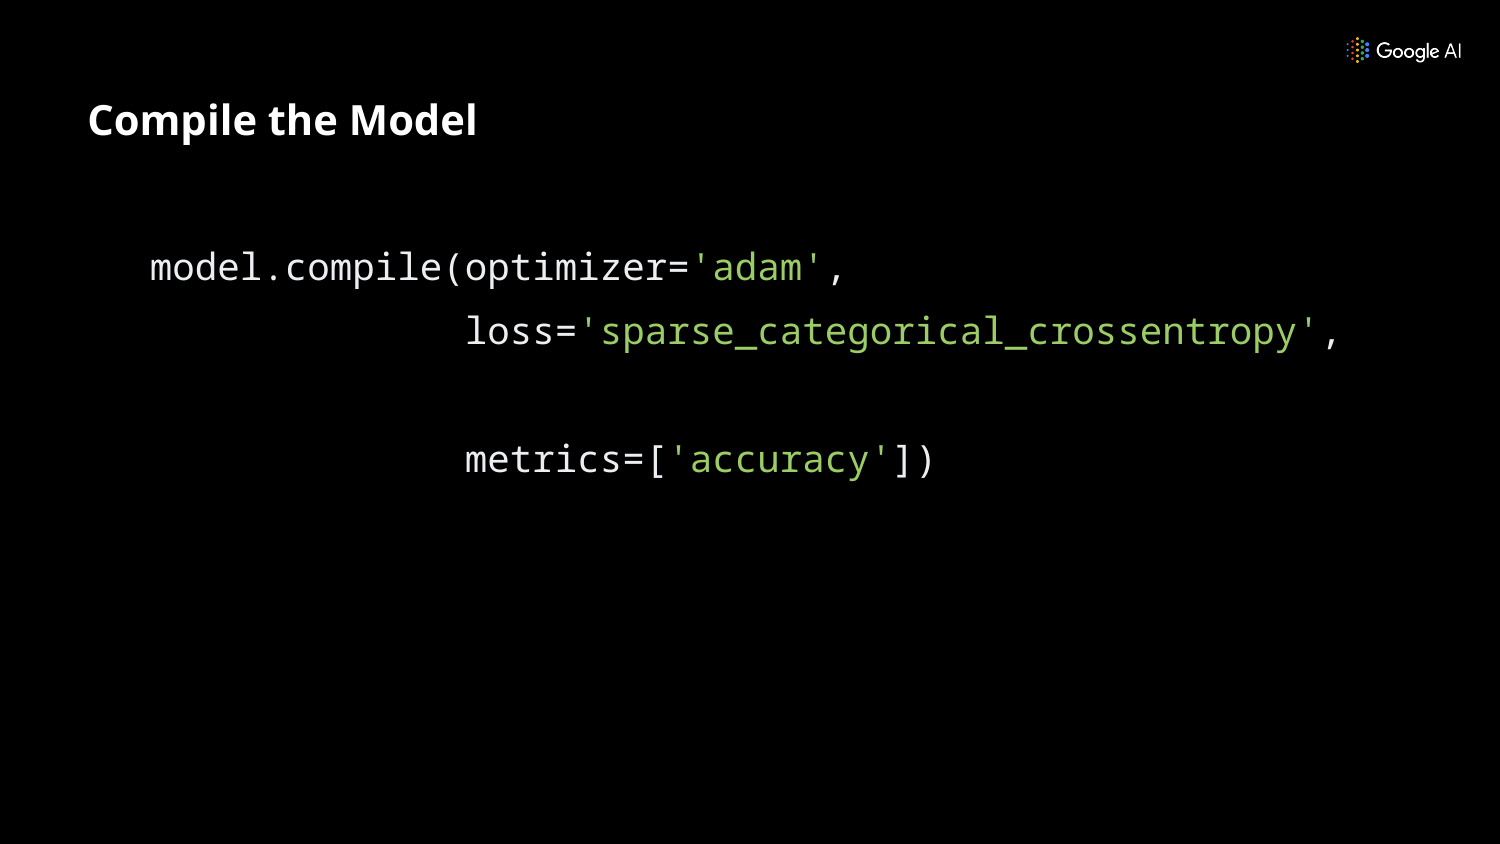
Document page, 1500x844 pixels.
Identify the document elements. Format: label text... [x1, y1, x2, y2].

text_box model.compile(optimizer='adam', loss='sparse_categorical_crossentropy', metrics=['accuracy']) [72, 209, 1450, 436]
picture [1335, 21, 1472, 70]
title Compile the Model [72, 85, 1311, 154]
